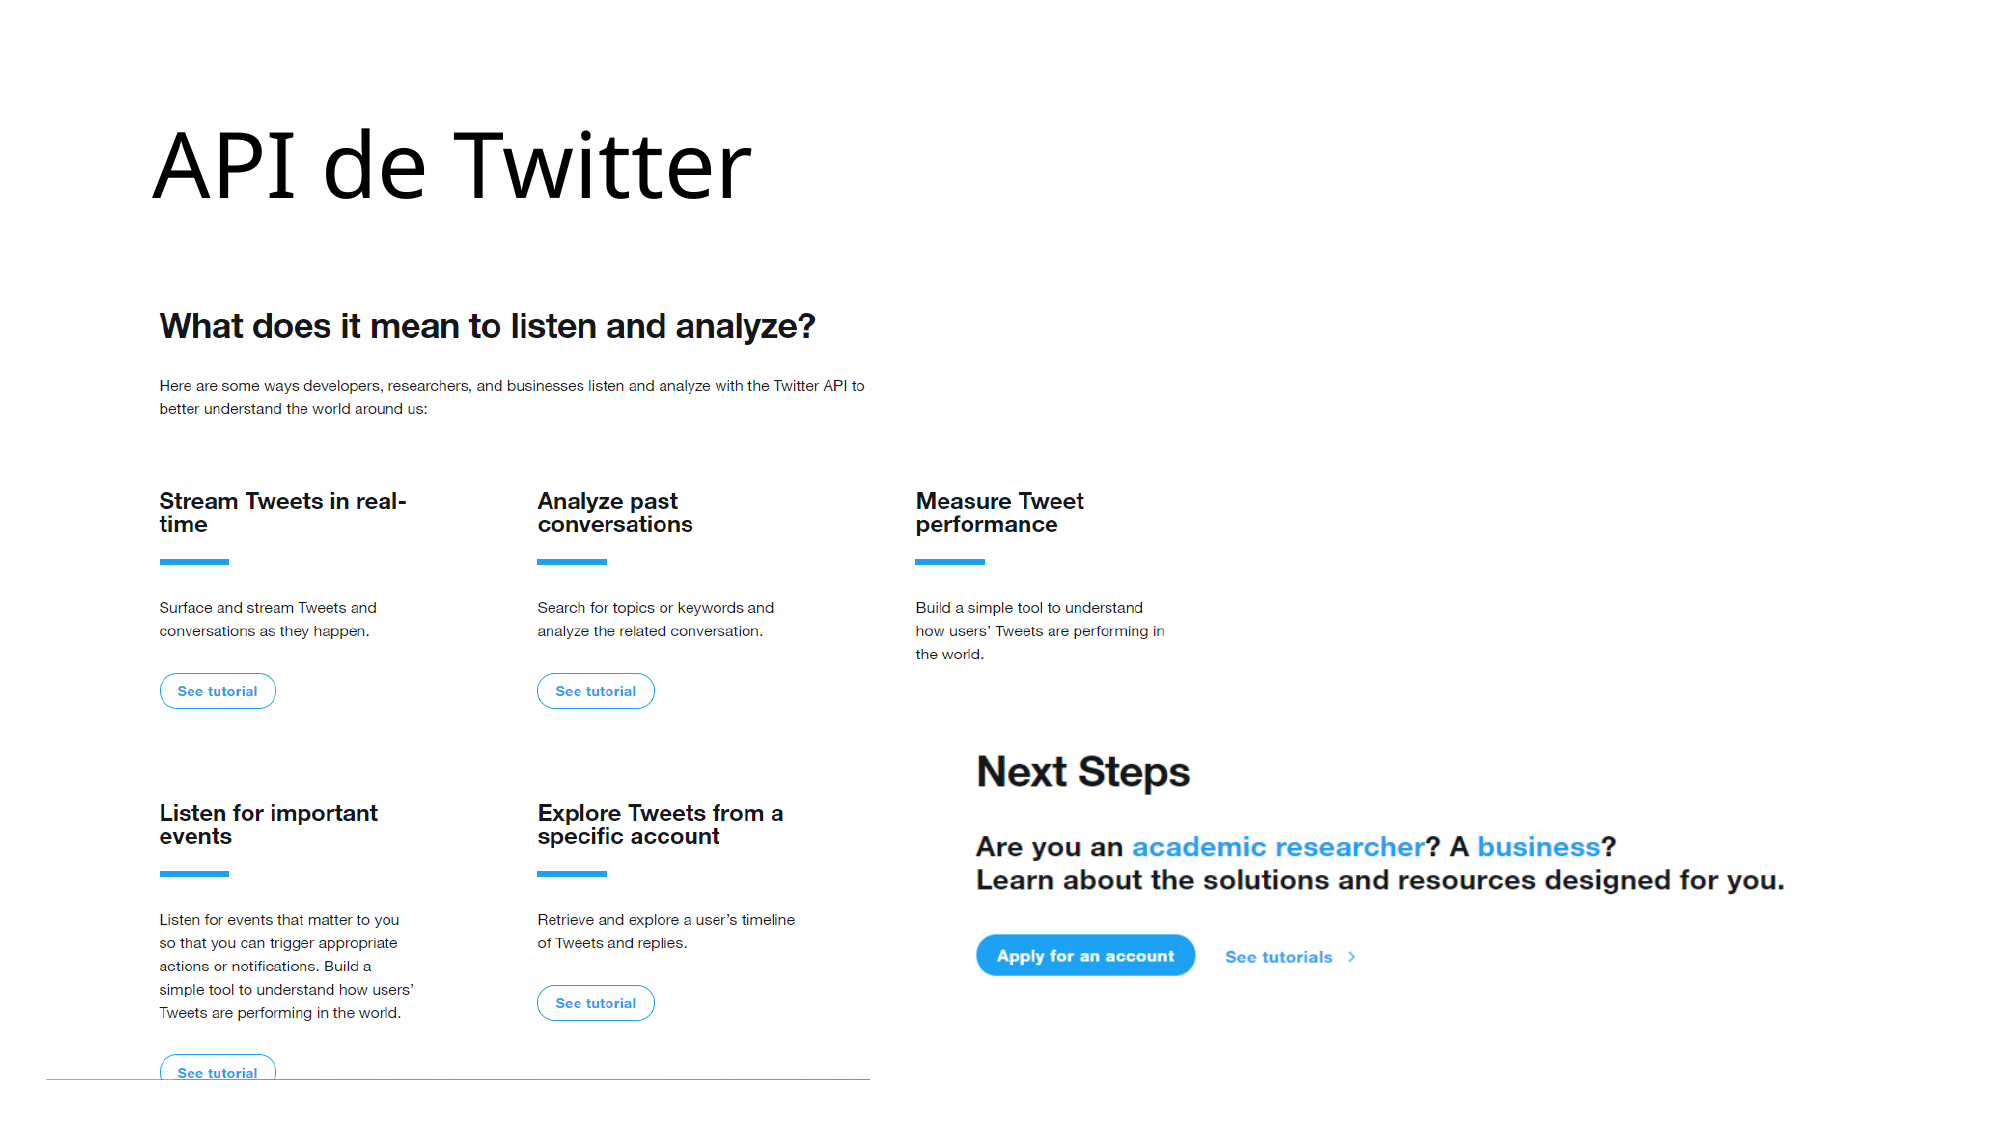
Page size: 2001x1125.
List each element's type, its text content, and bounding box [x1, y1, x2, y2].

title API de Twitter [137, 59, 1863, 278]
picture [46, 233, 1979, 1080]
